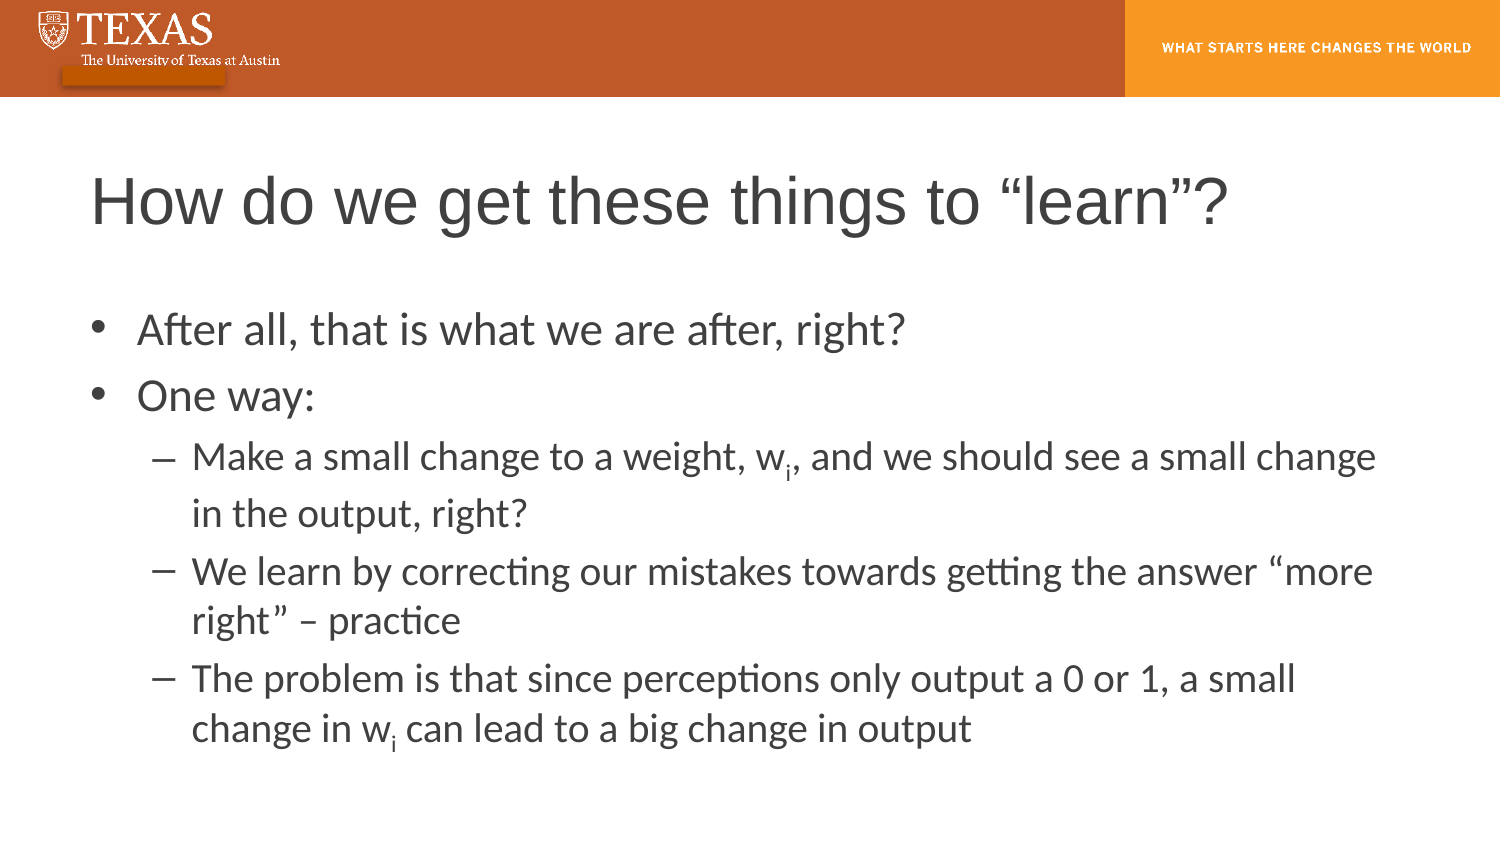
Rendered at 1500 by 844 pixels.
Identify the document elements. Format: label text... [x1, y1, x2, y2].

list After all, that is what we are after, right? One way: Make a small change to a weight, wi, and we should see a small change in the output, right? We learn by correcting our mistakes towards getting the answer “more right” – practice The problem is that since perceptions only output a 0 or 1, a small change in wi can lead to a big change in output [75, 290, 1425, 769]
title How do we get these things to “learn”? [75, 127, 1425, 269]
picture [0, 0, 1500, 97]
